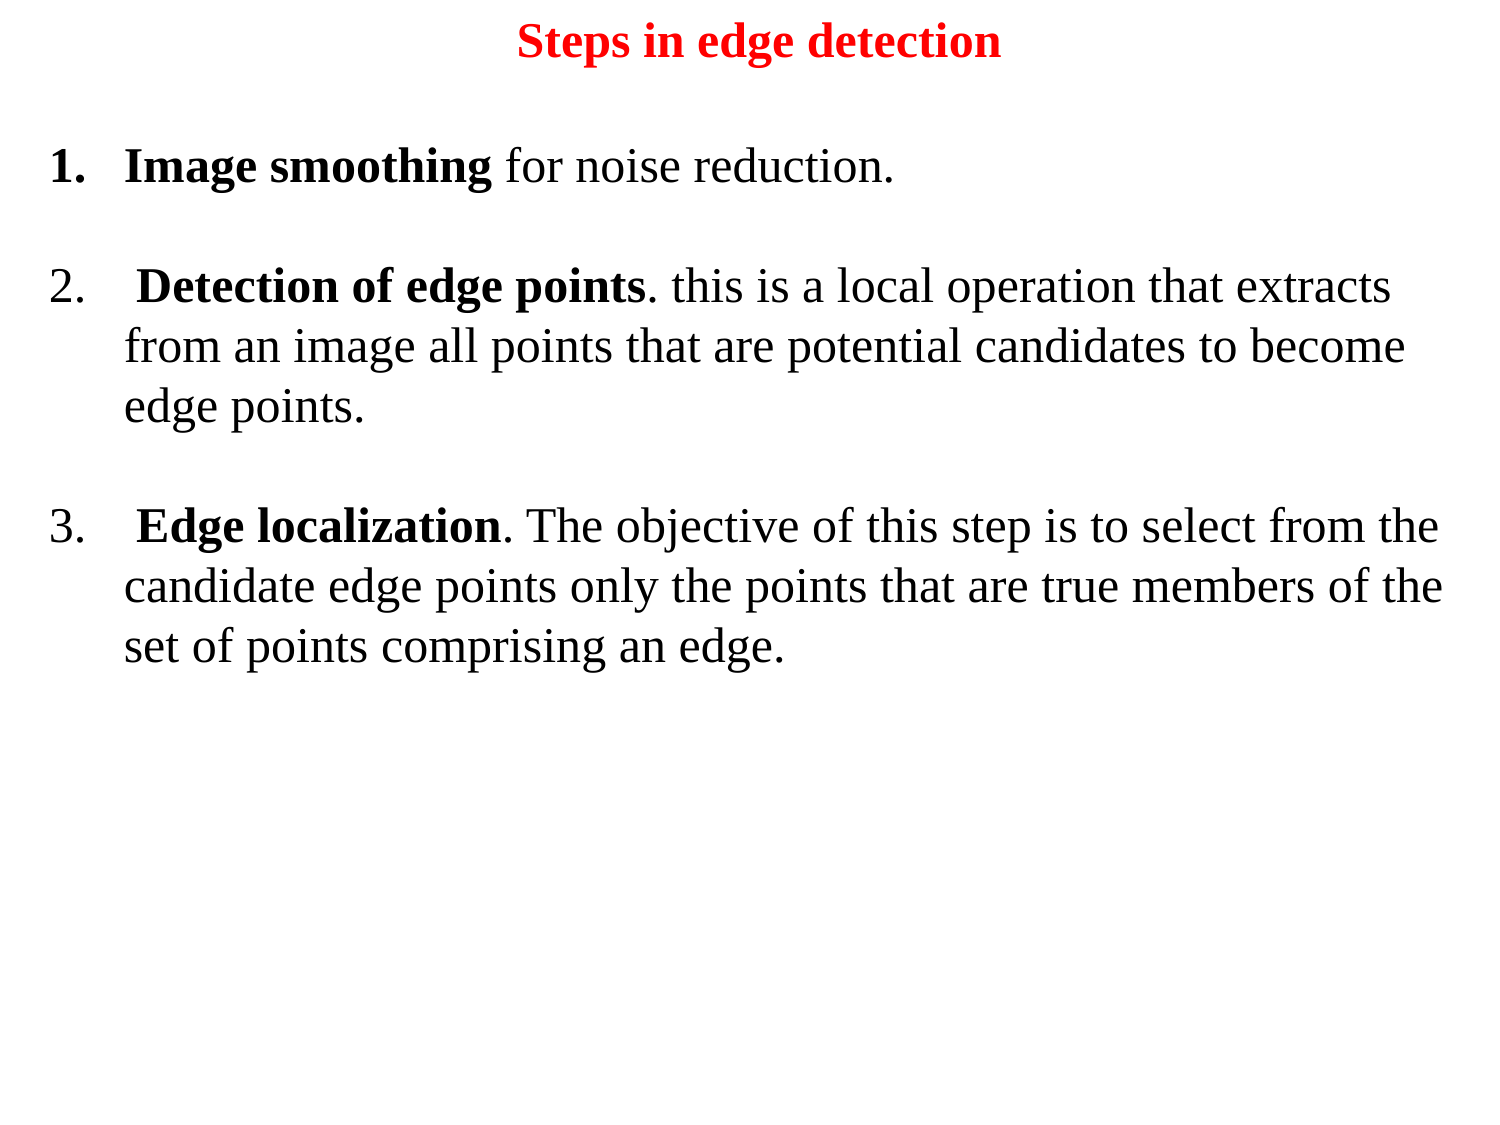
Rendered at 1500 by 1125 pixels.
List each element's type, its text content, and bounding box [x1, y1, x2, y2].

text_box Image smoothing for noise reduction. Detection of edge points. this is a local operation that extracts from an image all points that are potential candidates to become edge points. Edge localization. The objective of this step is to select from the candidate edge points only the points that are true members of the set of points comprising an edge. [33, 125, 1491, 681]
text_box Steps in edge detection [501, 0, 1123, 75]
